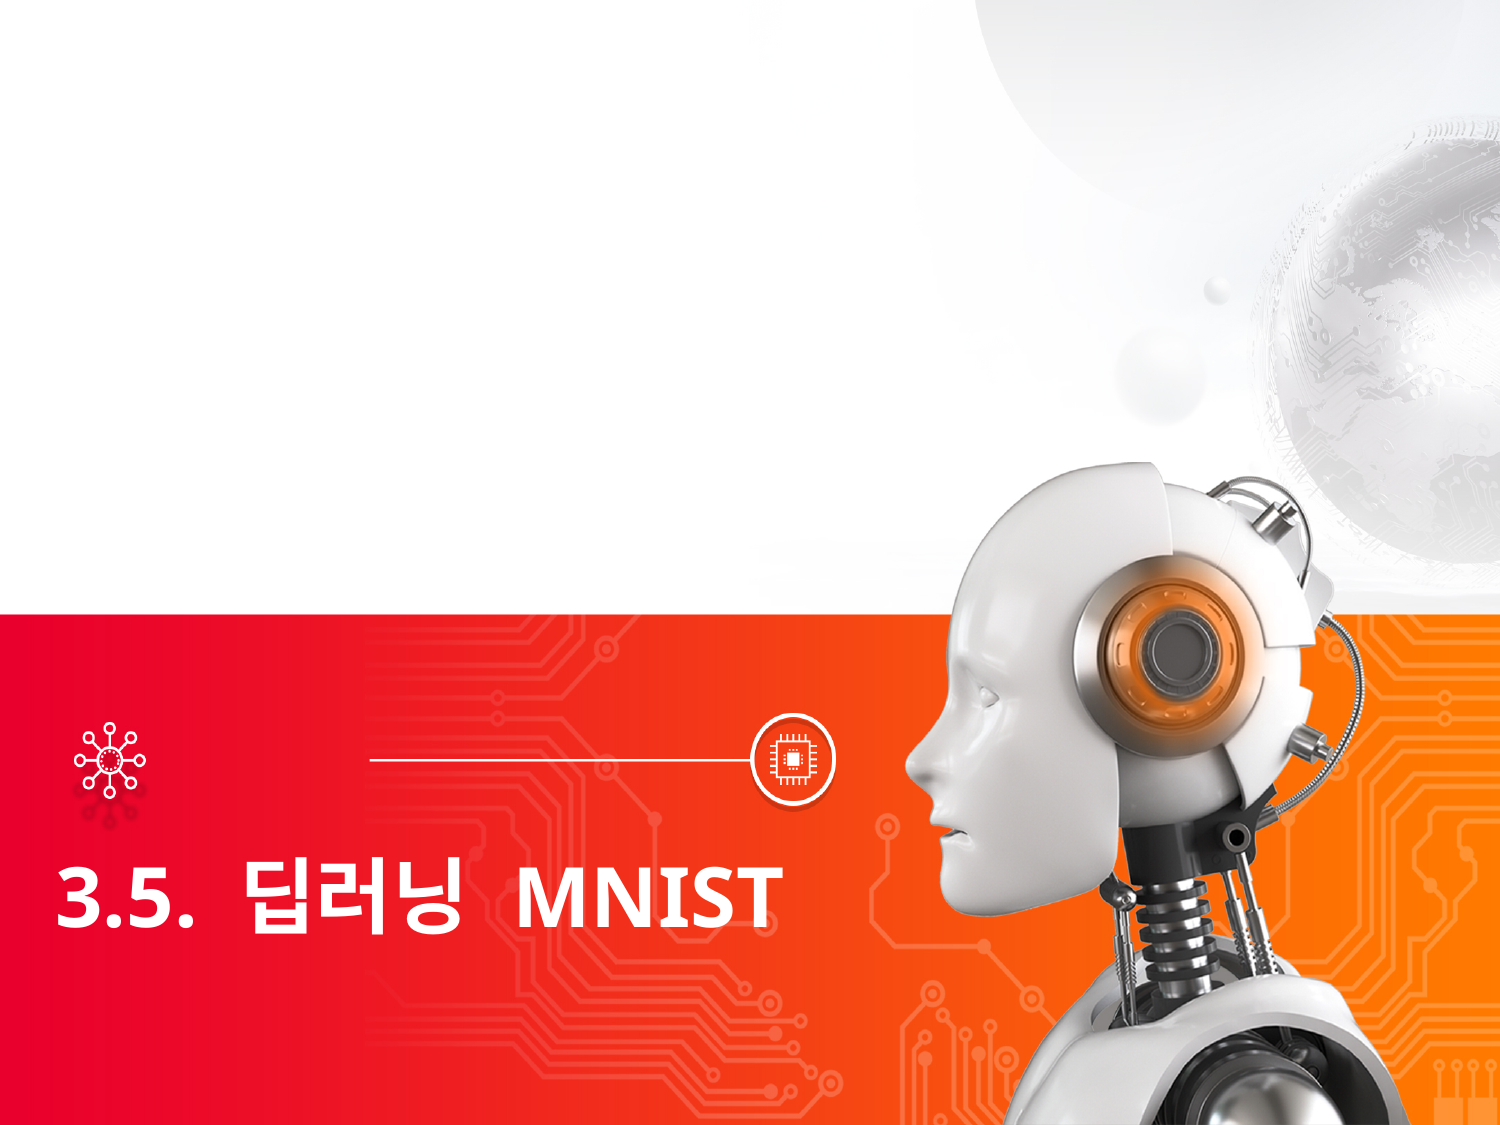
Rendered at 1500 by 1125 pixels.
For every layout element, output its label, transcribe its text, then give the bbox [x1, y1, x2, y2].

picture [0, 0, 1500, 1125]
list 3.5. 딥러닝 MNIST [40, 836, 1414, 1047]
